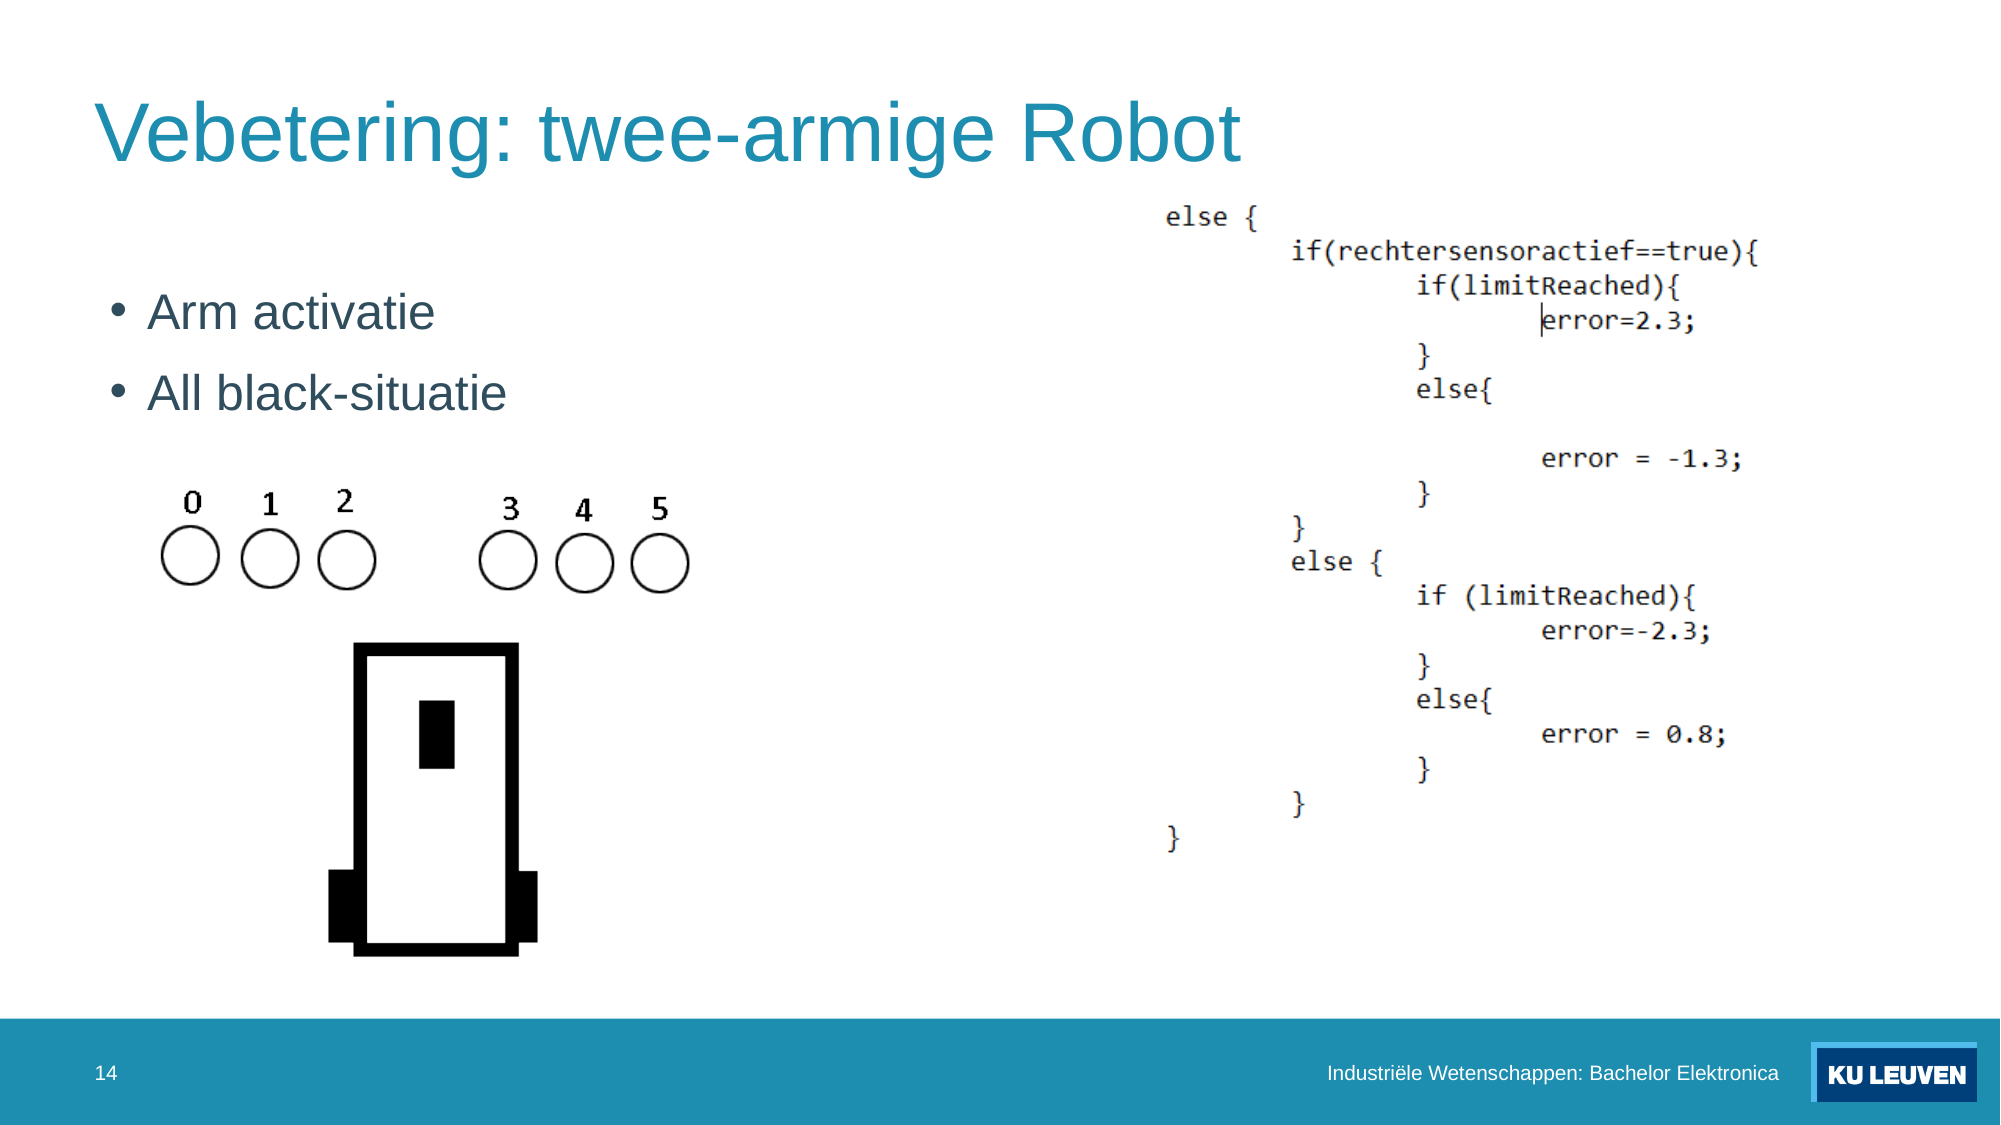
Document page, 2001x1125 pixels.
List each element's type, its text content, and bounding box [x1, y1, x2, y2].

picture [1161, 204, 1798, 862]
title Vebetering: twee-armige Robot [94, 33, 1906, 223]
list Arm activatie All black-situatie [94, 271, 1906, 1004]
footer Industriële Wetenschappen: Bachelor Elektronica [989, 1018, 1809, 1125]
picture [1811, 1042, 1977, 1102]
picture [139, 450, 726, 976]
slide_number 14 [94, 1018, 201, 1125]
